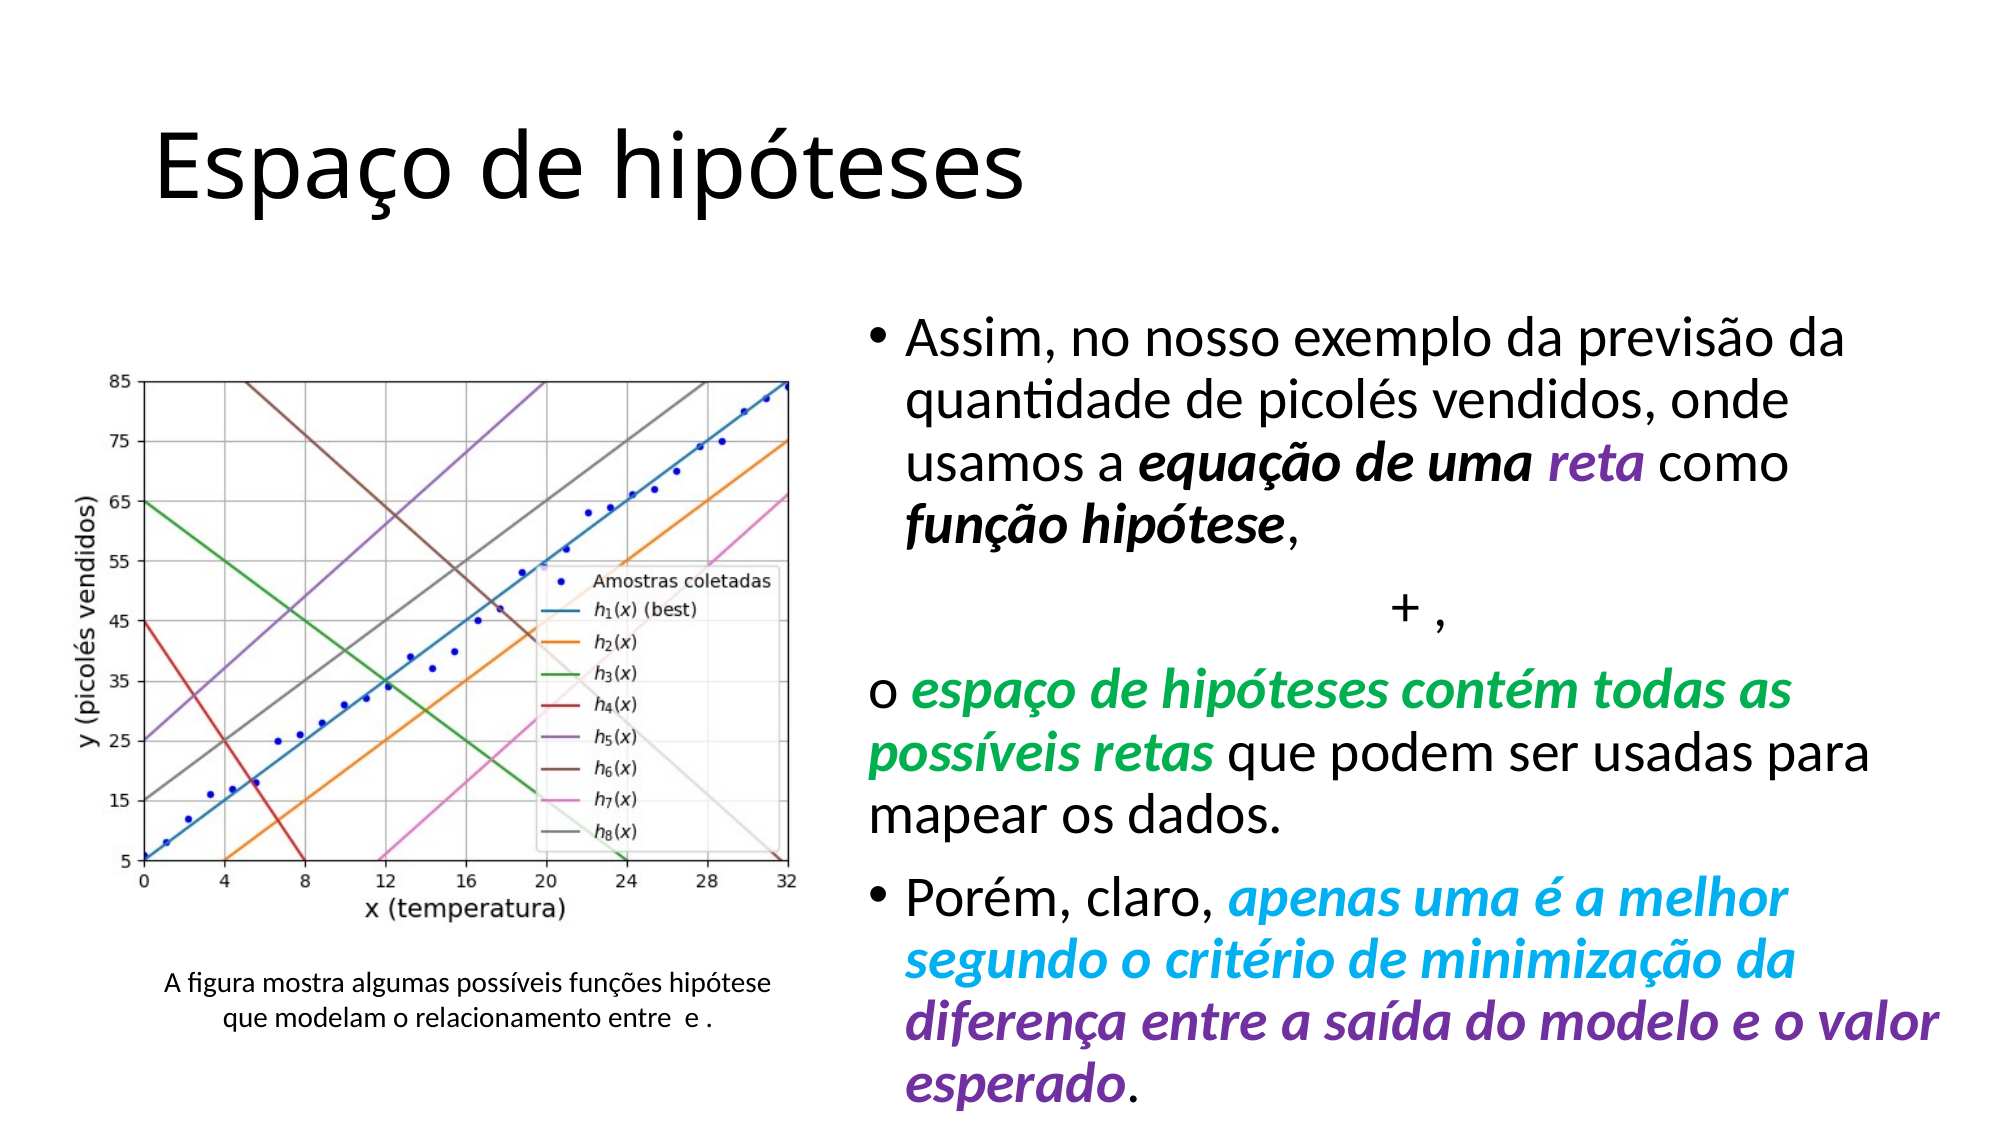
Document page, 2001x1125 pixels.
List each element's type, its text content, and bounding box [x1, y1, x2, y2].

picture [68, 372, 799, 930]
title Espaço de hipóteses [137, 59, 1863, 278]
